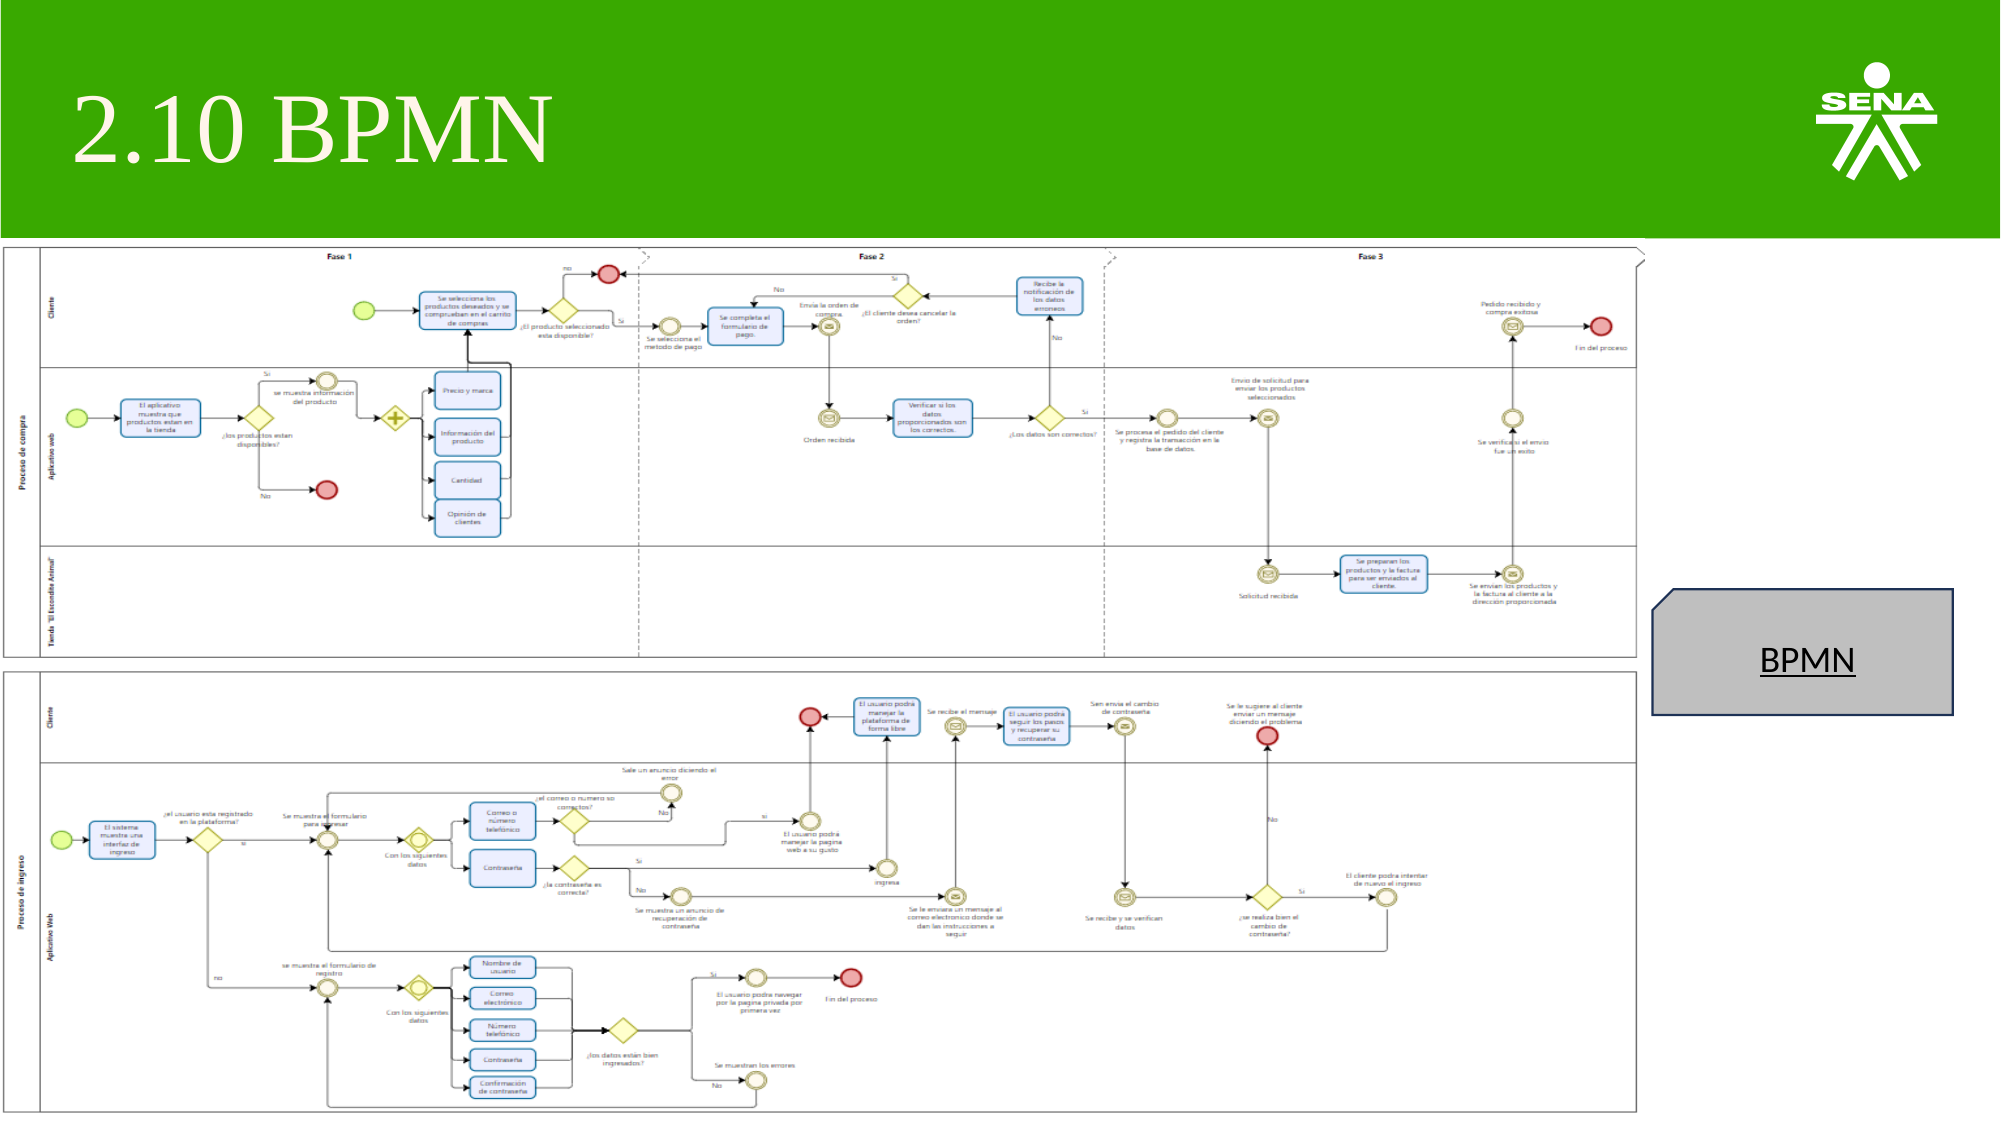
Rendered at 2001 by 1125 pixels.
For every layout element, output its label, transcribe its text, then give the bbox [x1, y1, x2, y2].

title 2.10 BPMN [55, 128, 1781, 347]
text_box BPMN [1651, 588, 1954, 717]
picture [0, 0, 2001, 1125]
